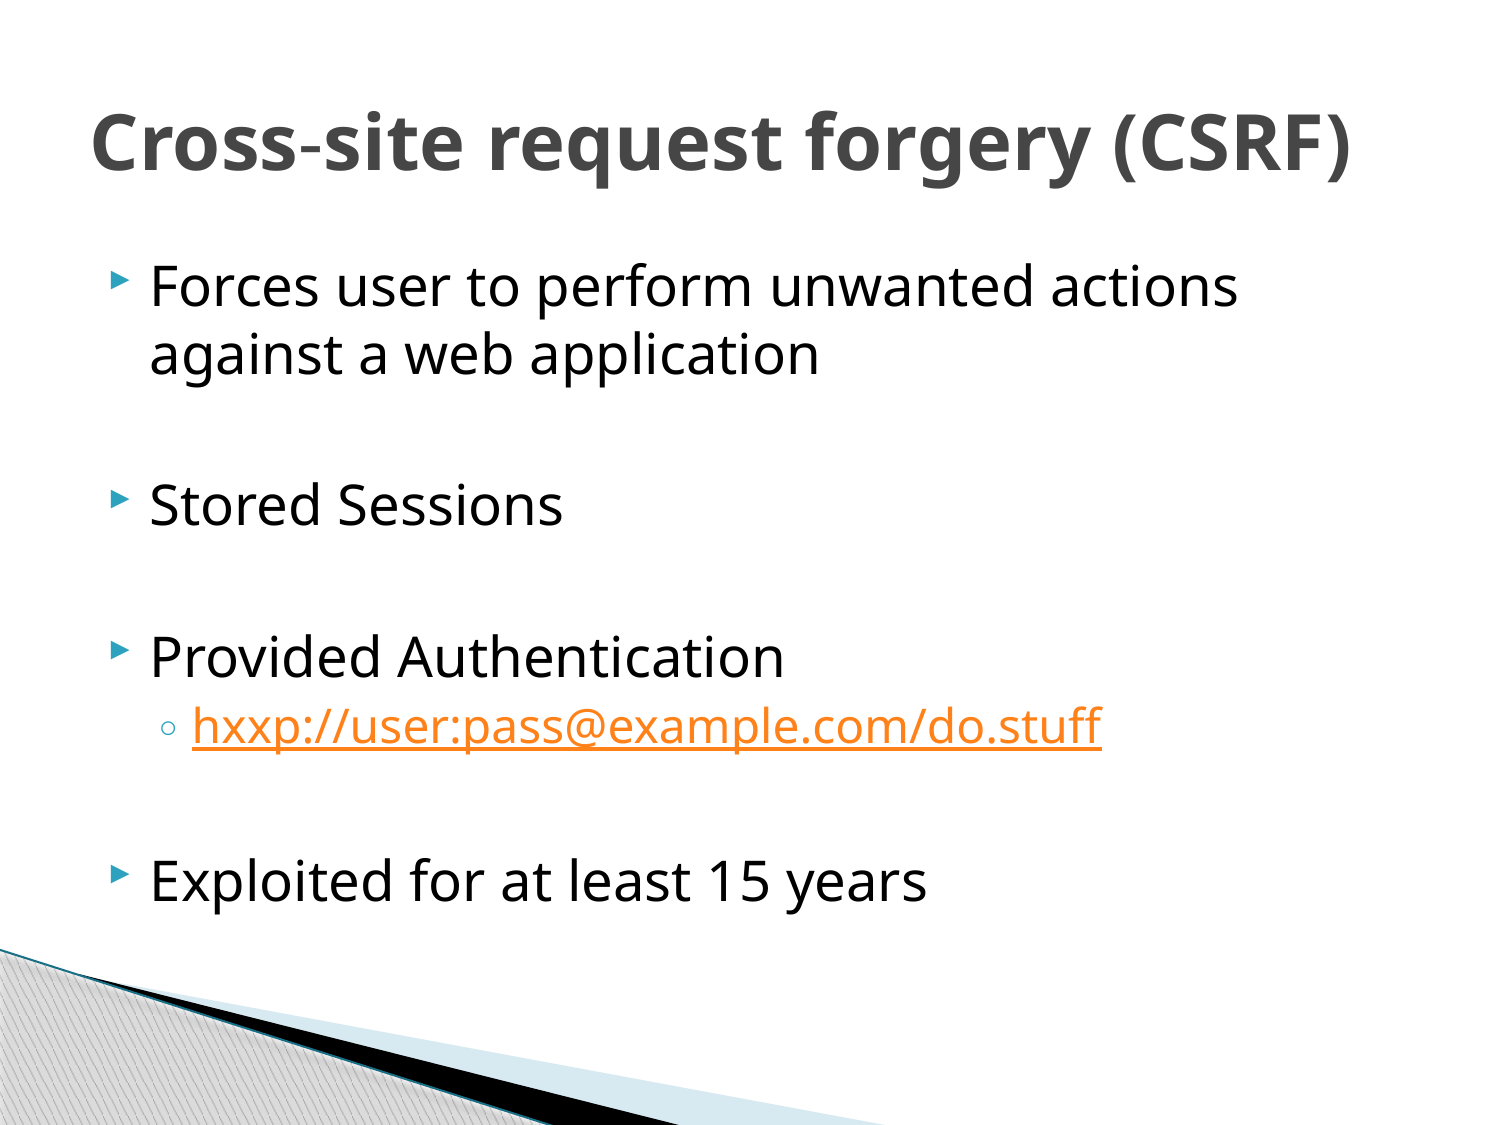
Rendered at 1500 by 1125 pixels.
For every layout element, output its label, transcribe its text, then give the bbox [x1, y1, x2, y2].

title Cross-site request forgery (CSRF) [75, 45, 1425, 233]
list Forces user to perform unwanted actions against a web application Stored Sessions Provided Authentication hxxp://user:pass@example.com/do.stuff Exploited for at least 15 years [75, 243, 1425, 986]
